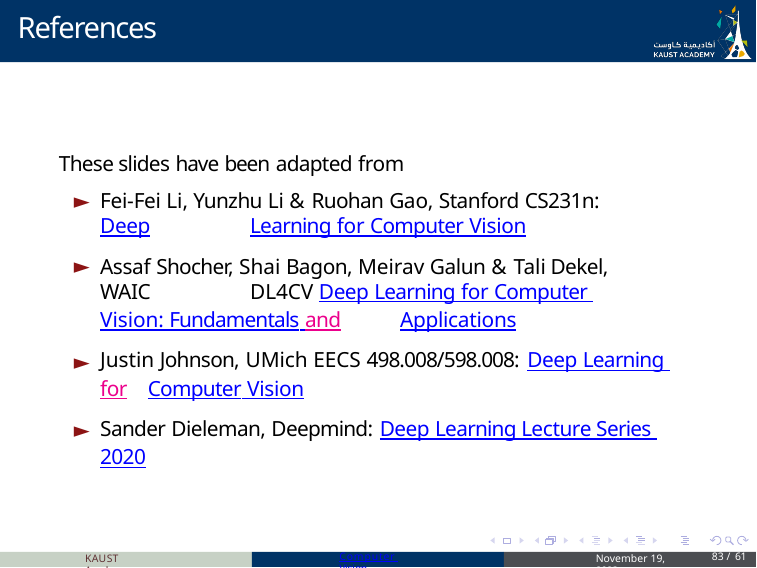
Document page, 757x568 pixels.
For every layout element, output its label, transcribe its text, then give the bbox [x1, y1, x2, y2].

picture [650, 2, 756, 62]
title References [15, 0, 601, 104]
text_box These slides have been adapted from Fei-Fei Li, Yunzhu Li & Ruohan Gao, Stanford CS231n: Deep Learning for Computer Vision Assaf Shocher, Shai Bagon, Meirav Galun & Tali Dekel, WAIC DL4CV Deep Learning for Computer Vision: Fundamentals and Applications Justin Johnson, UMich EECS 498.008/598.008: Deep Learning for Computer Vision Sander Dieleman, Deepmind: Deep Learning Lecture Series 2020 [52, 136, 687, 473]
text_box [0, 551, 757, 568]
